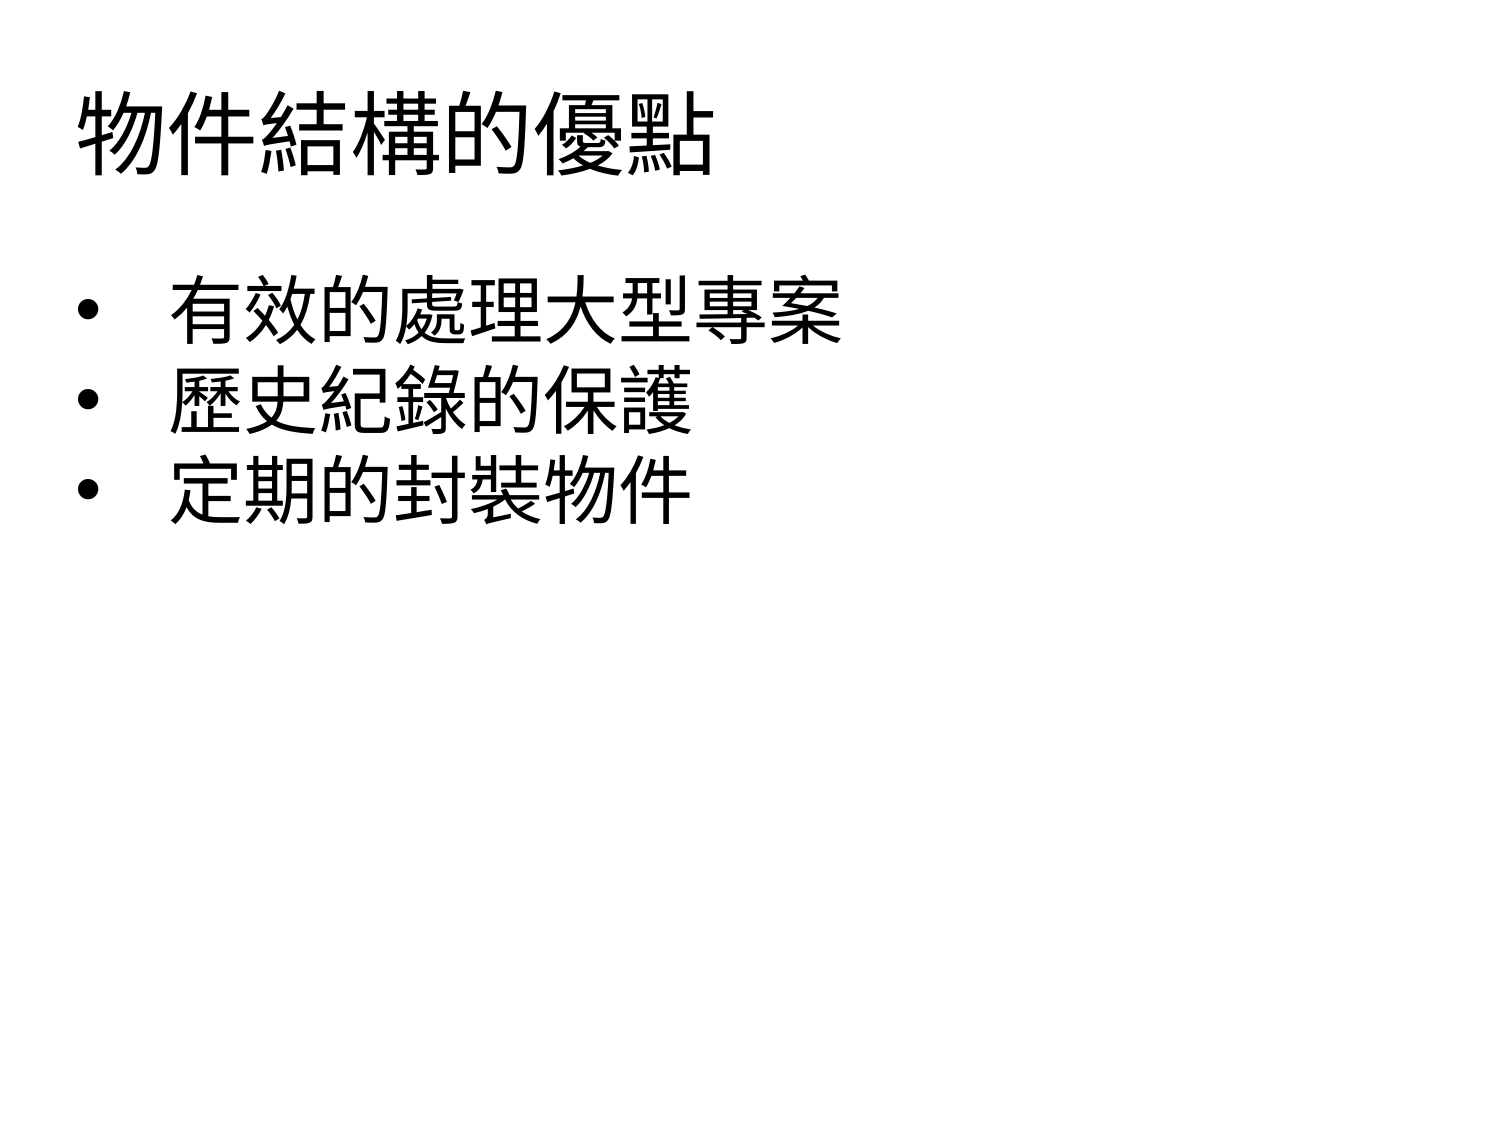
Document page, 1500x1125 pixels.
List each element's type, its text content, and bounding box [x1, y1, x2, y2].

text_box 物件結構的優點 [75, 44, 1425, 233]
text_box 有效的處理大型專案 歷史紀錄的保護 定期的封裝物件 [74, 263, 1468, 1125]
